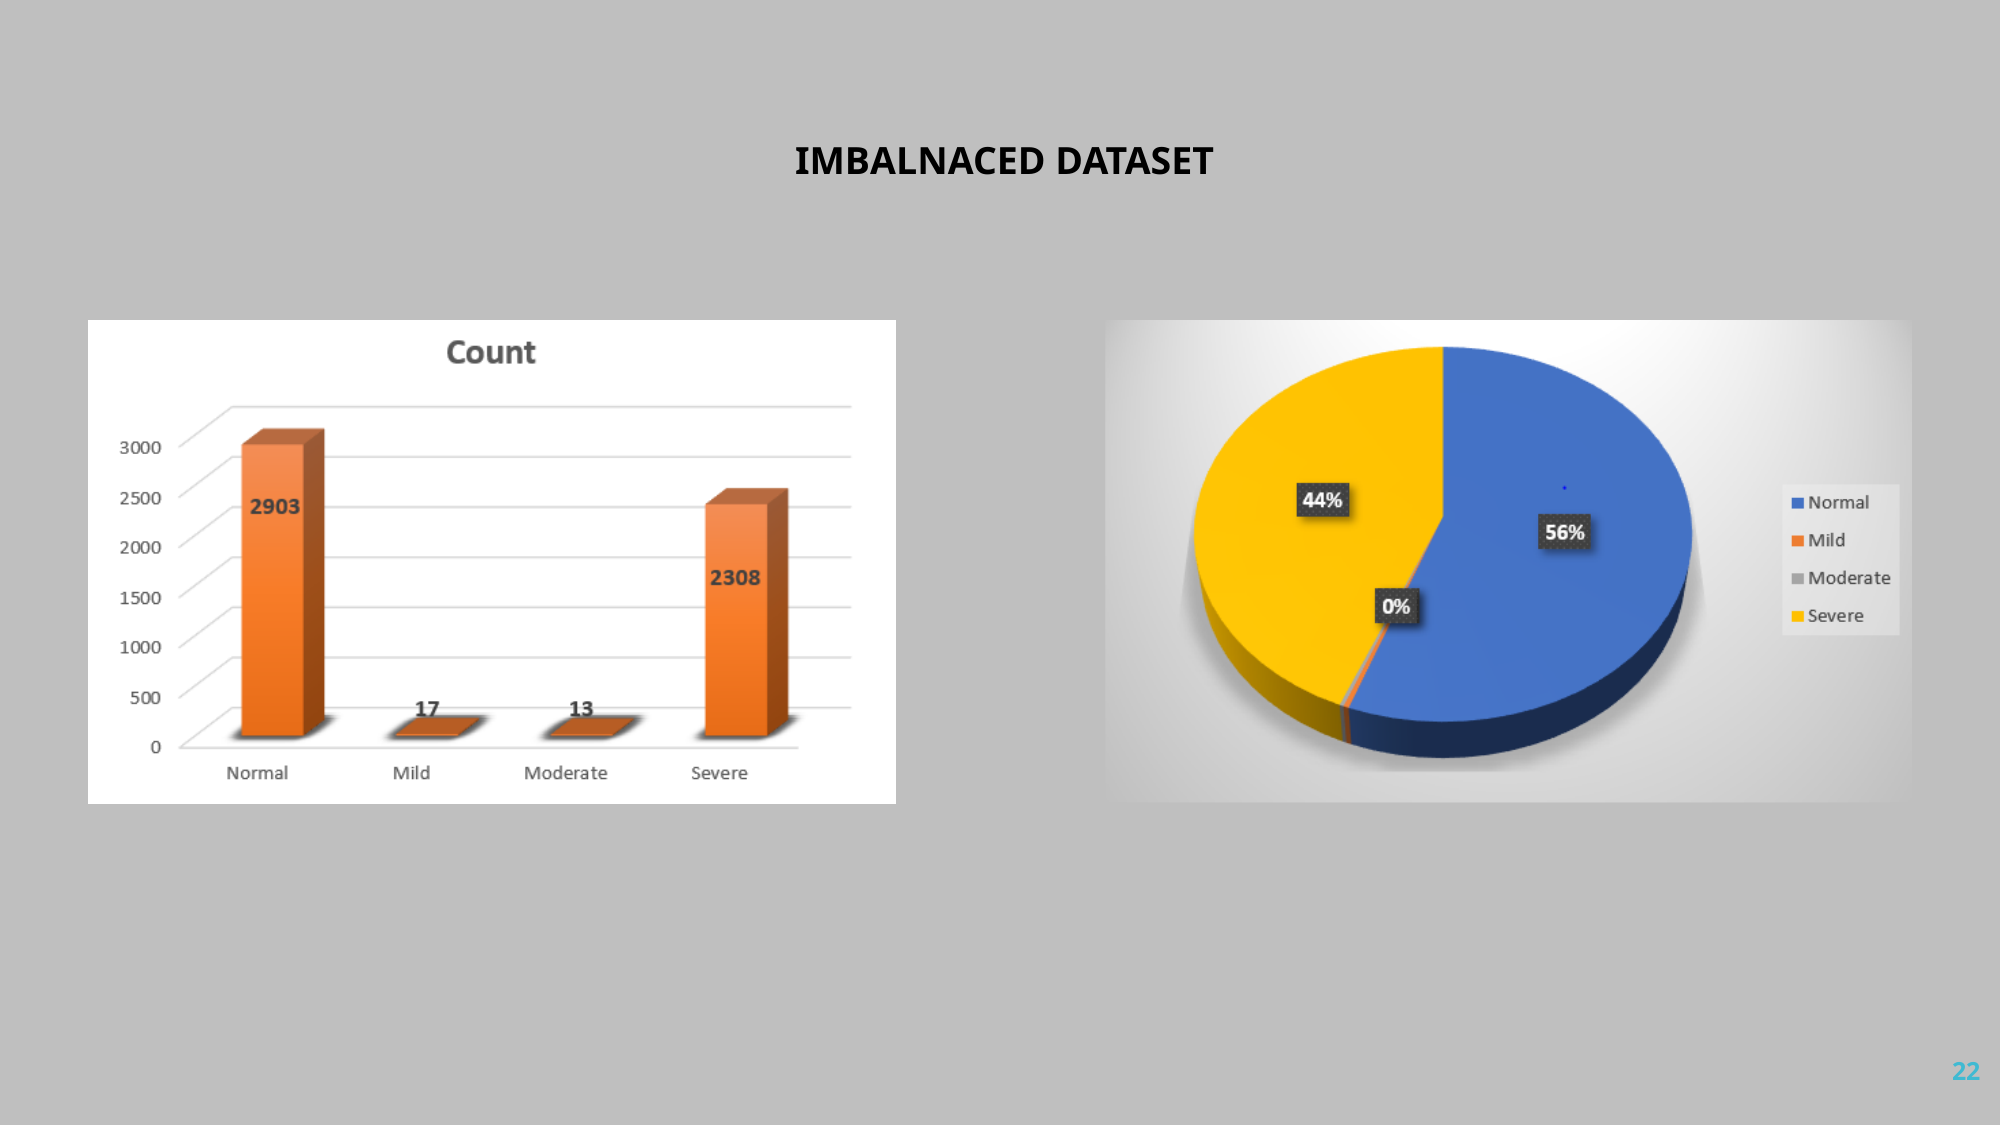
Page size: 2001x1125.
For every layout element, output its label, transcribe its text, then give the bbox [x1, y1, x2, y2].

text_box IMBALNACED DATASET [500, 130, 1500, 190]
picture [1104, 320, 1912, 805]
picture [88, 320, 896, 805]
slide_number 22 [1744, 1042, 1996, 1103]
